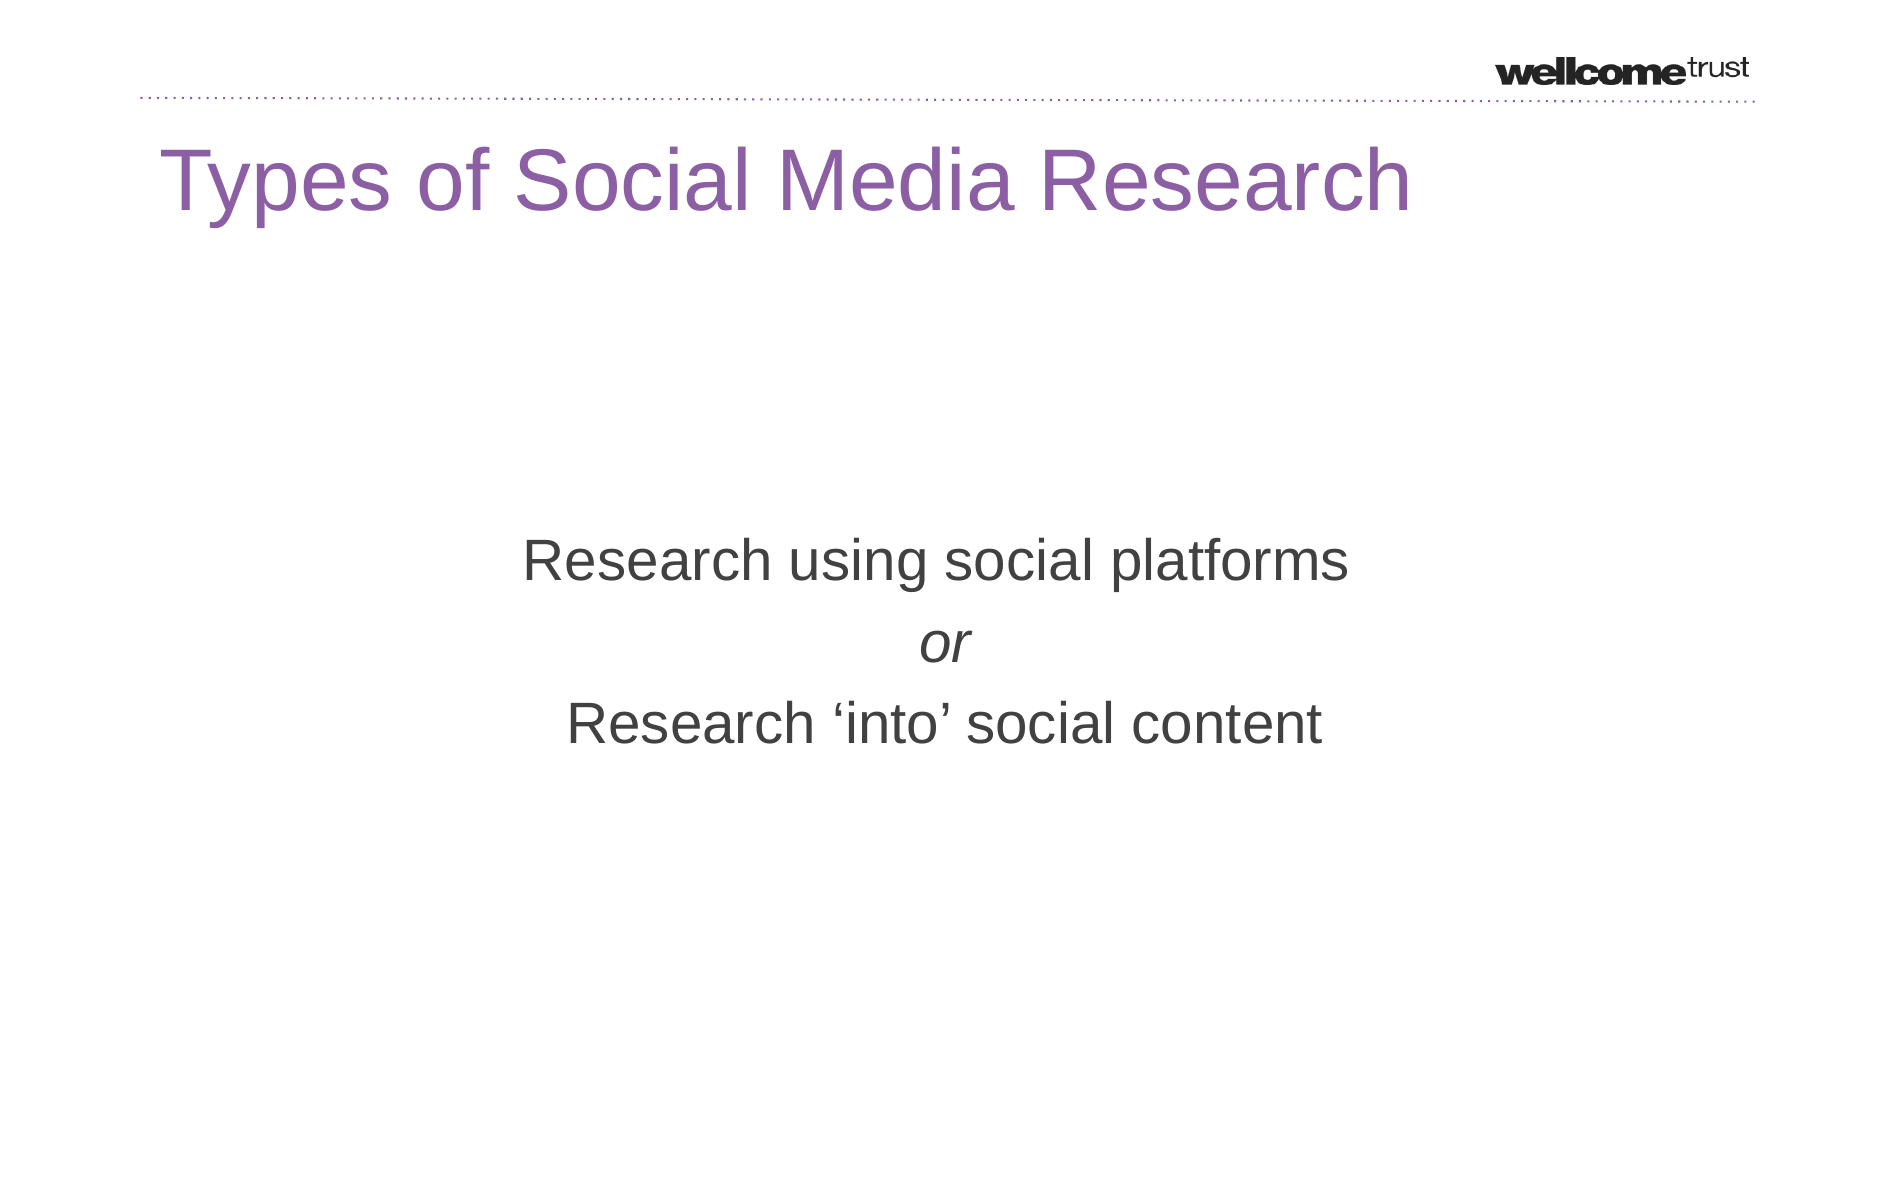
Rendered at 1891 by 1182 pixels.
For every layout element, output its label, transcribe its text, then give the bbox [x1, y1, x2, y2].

title Types of Social Media Research [141, 119, 1749, 232]
list Research using social platforms or Research ‘into’ social content [141, 268, 1749, 1112]
